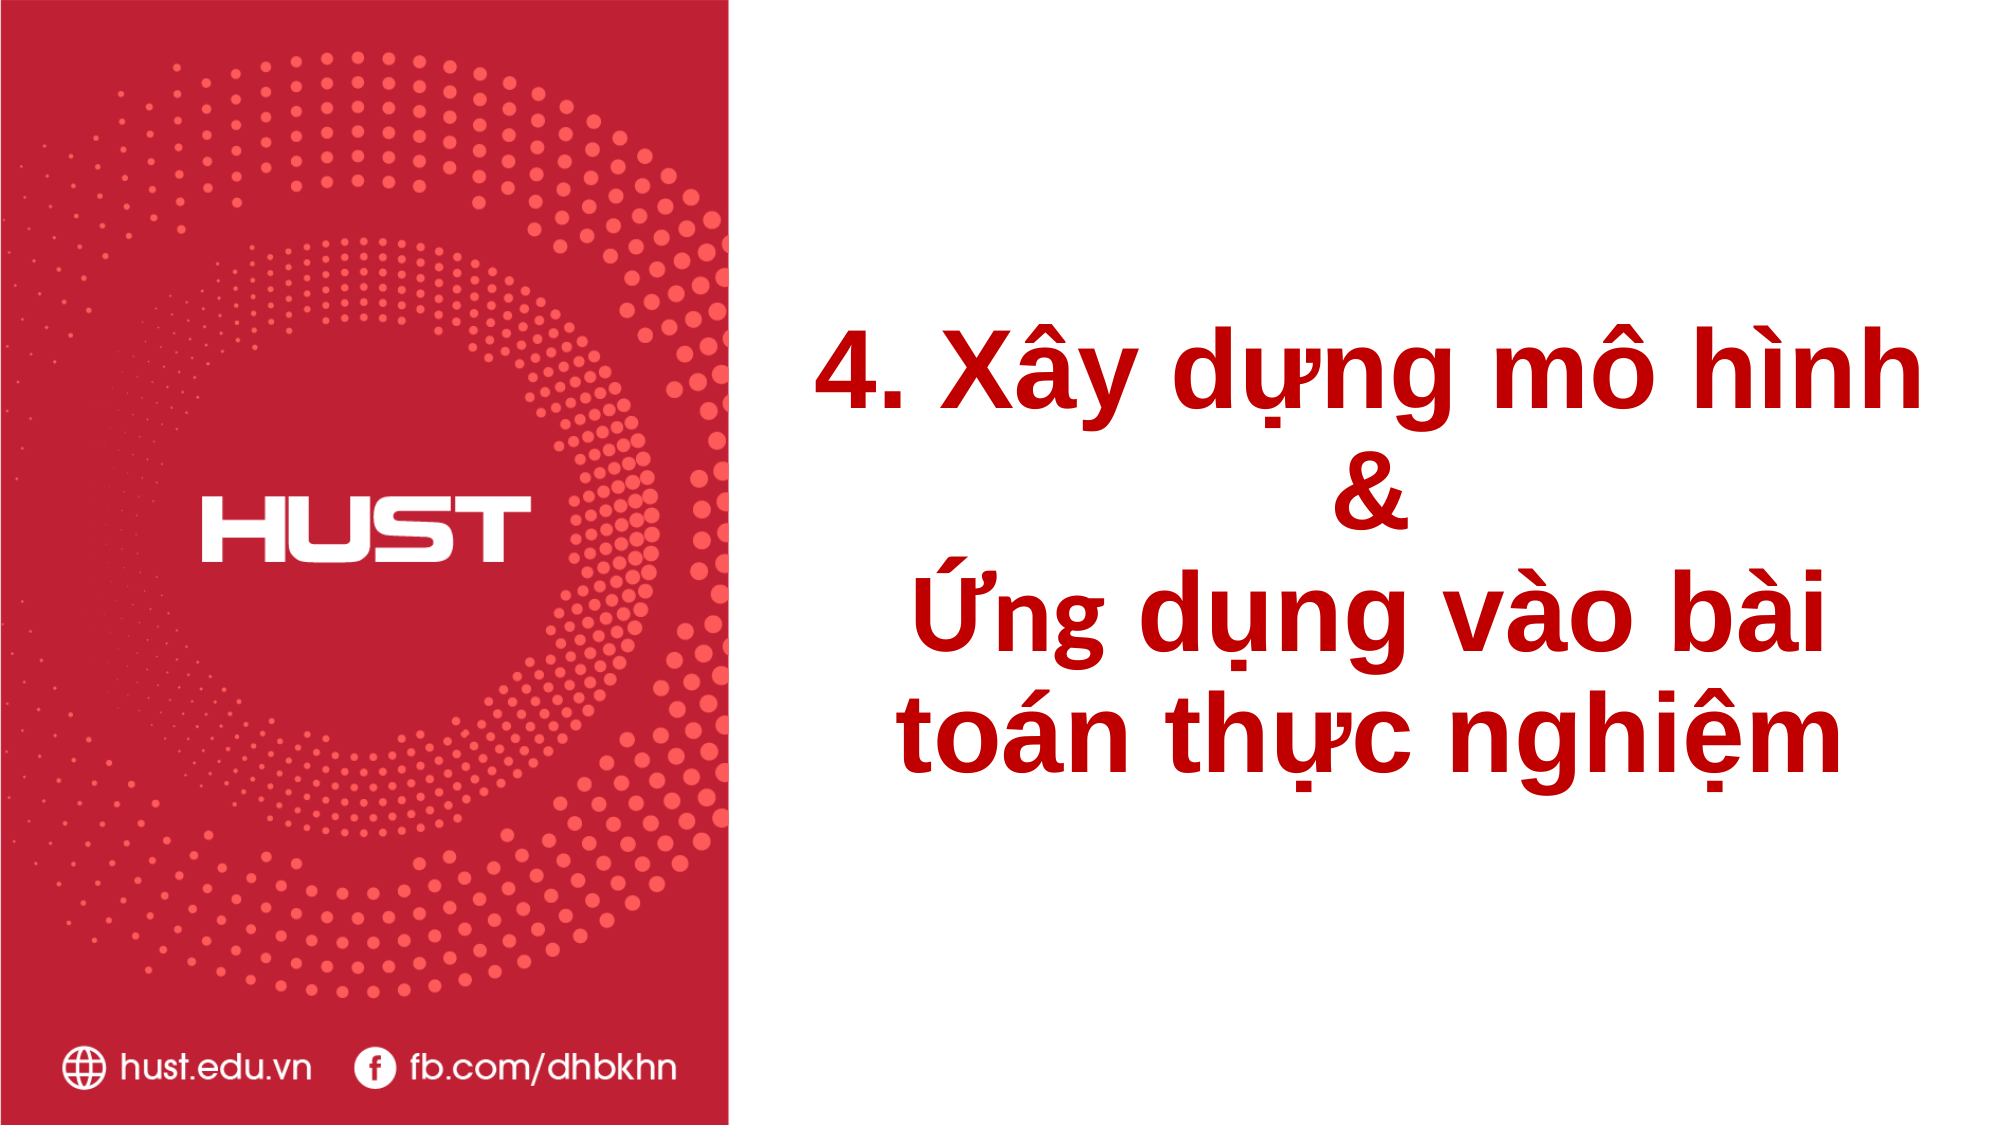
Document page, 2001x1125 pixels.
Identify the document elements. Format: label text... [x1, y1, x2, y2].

text_box 4. Xây dựng mô hình & Ứng dụng vào bài toán thực nghiệm [786, 303, 1956, 935]
picture [0, 0, 2001, 1125]
